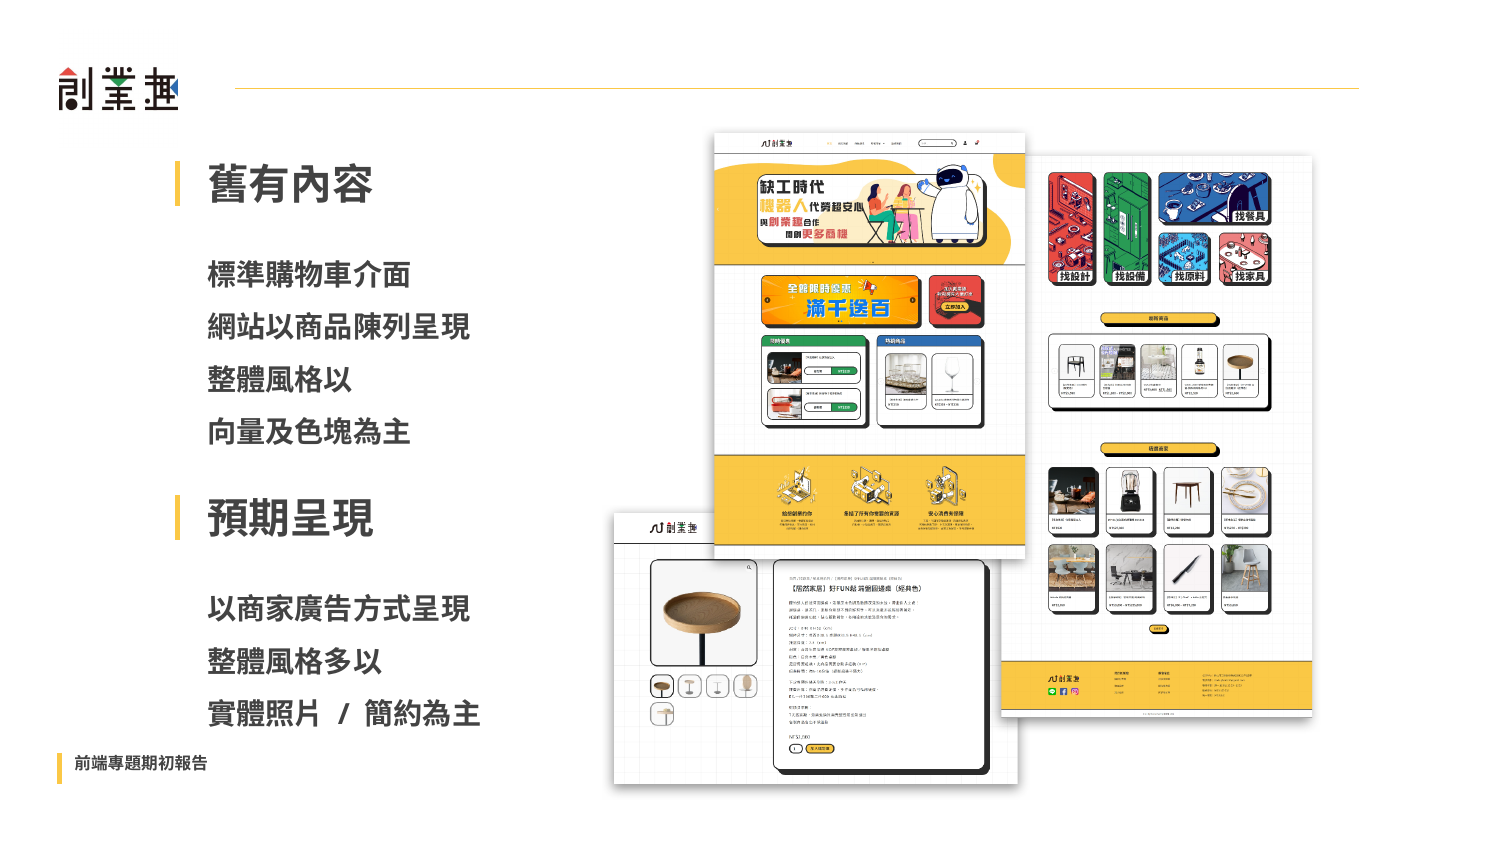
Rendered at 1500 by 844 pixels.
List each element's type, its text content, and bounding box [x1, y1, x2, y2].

text_box 舊有內容 [192, 142, 484, 223]
picture [613, 132, 1313, 784]
picture [59, 29, 178, 148]
text_box 以商家廣告方式呈現 整體風格多以 實體照片 / 簡約為主 [192, 558, 517, 746]
text_box 預期呈現 [192, 477, 484, 558]
text_box 前端專題期初報告 [59, 742, 224, 783]
text_box 標準購物車介面 網站以商品陳列呈現 整體風格以 向量及色塊為主 [192, 223, 517, 464]
